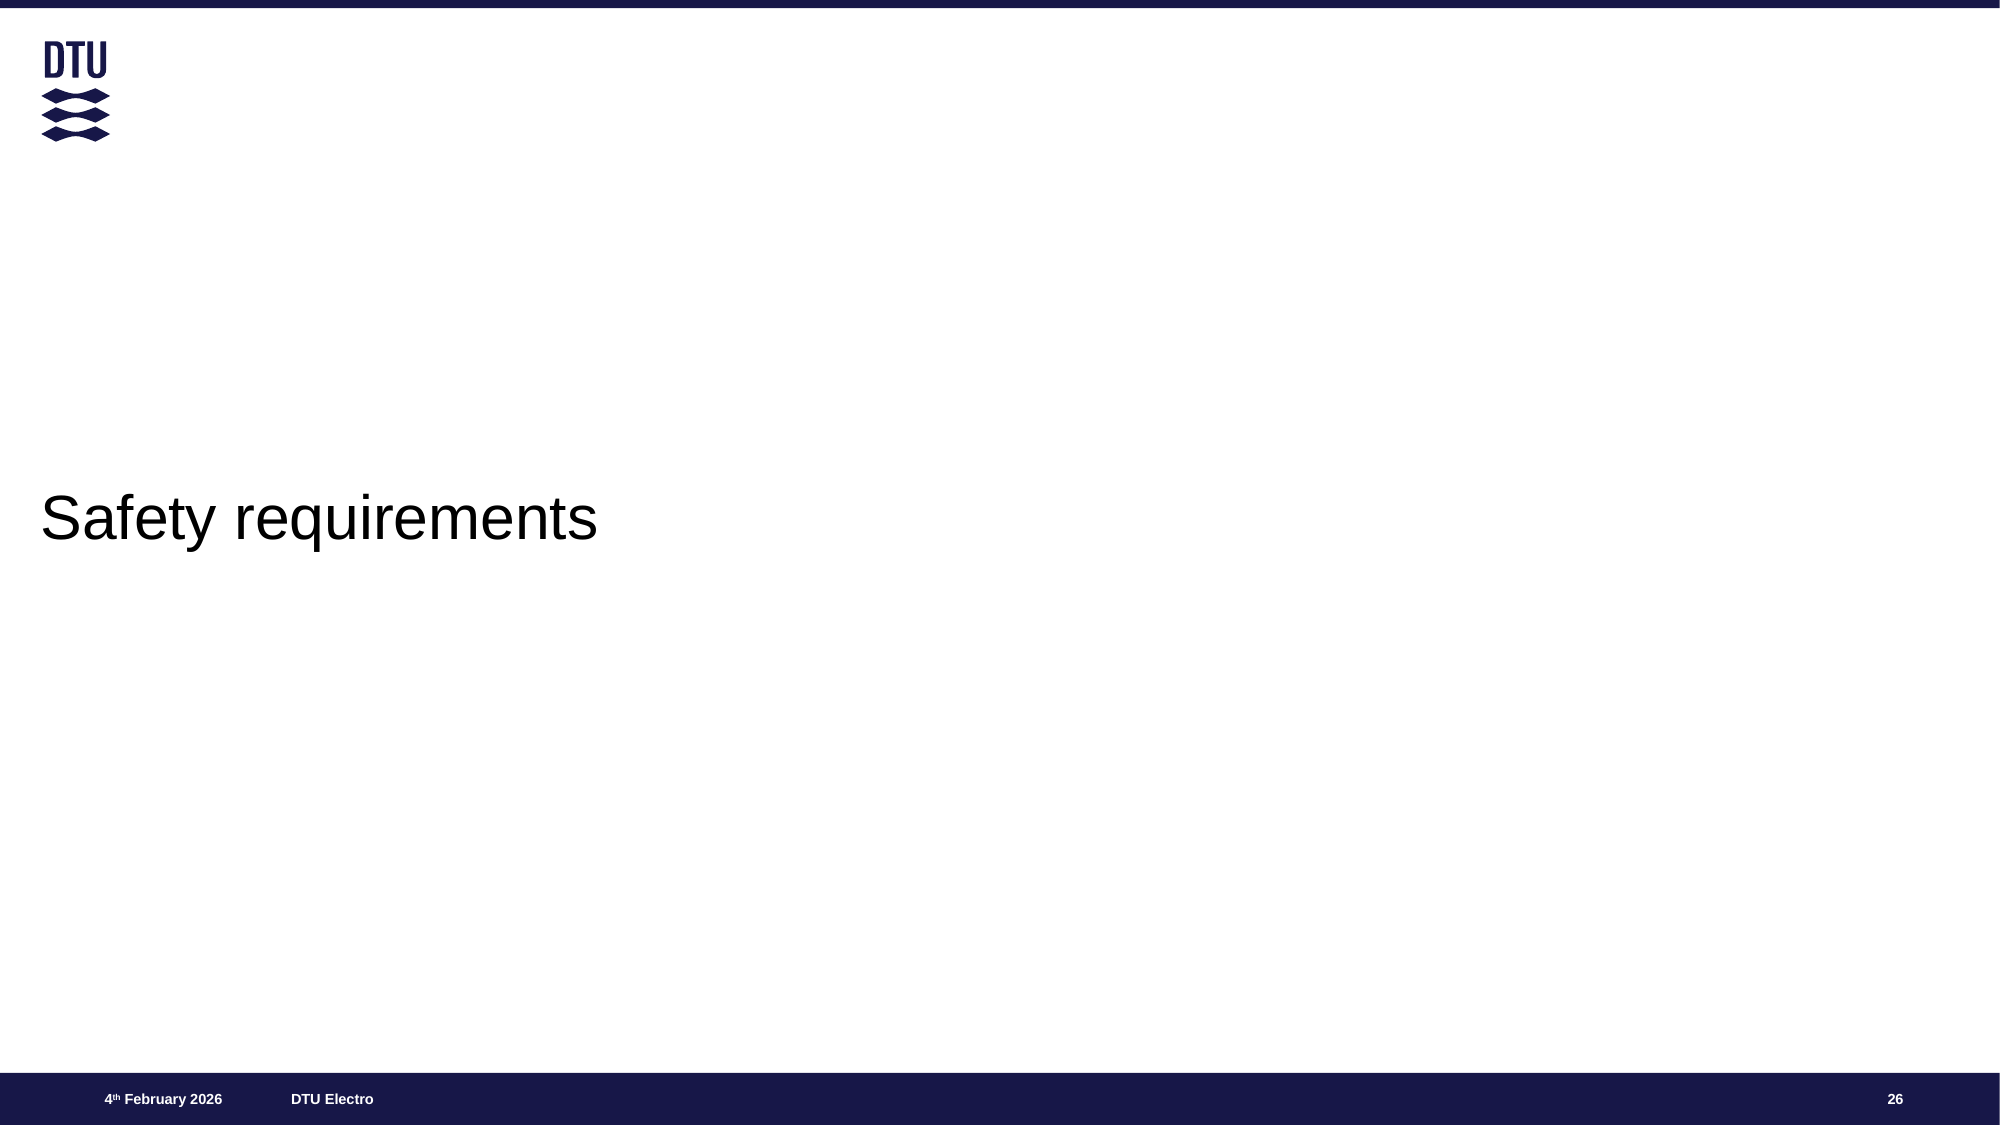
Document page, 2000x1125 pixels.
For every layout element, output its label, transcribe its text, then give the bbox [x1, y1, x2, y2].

slide_number 26 [1887, 1073, 1959, 1125]
subtitle Safety requirements [40, 279, 1819, 553]
